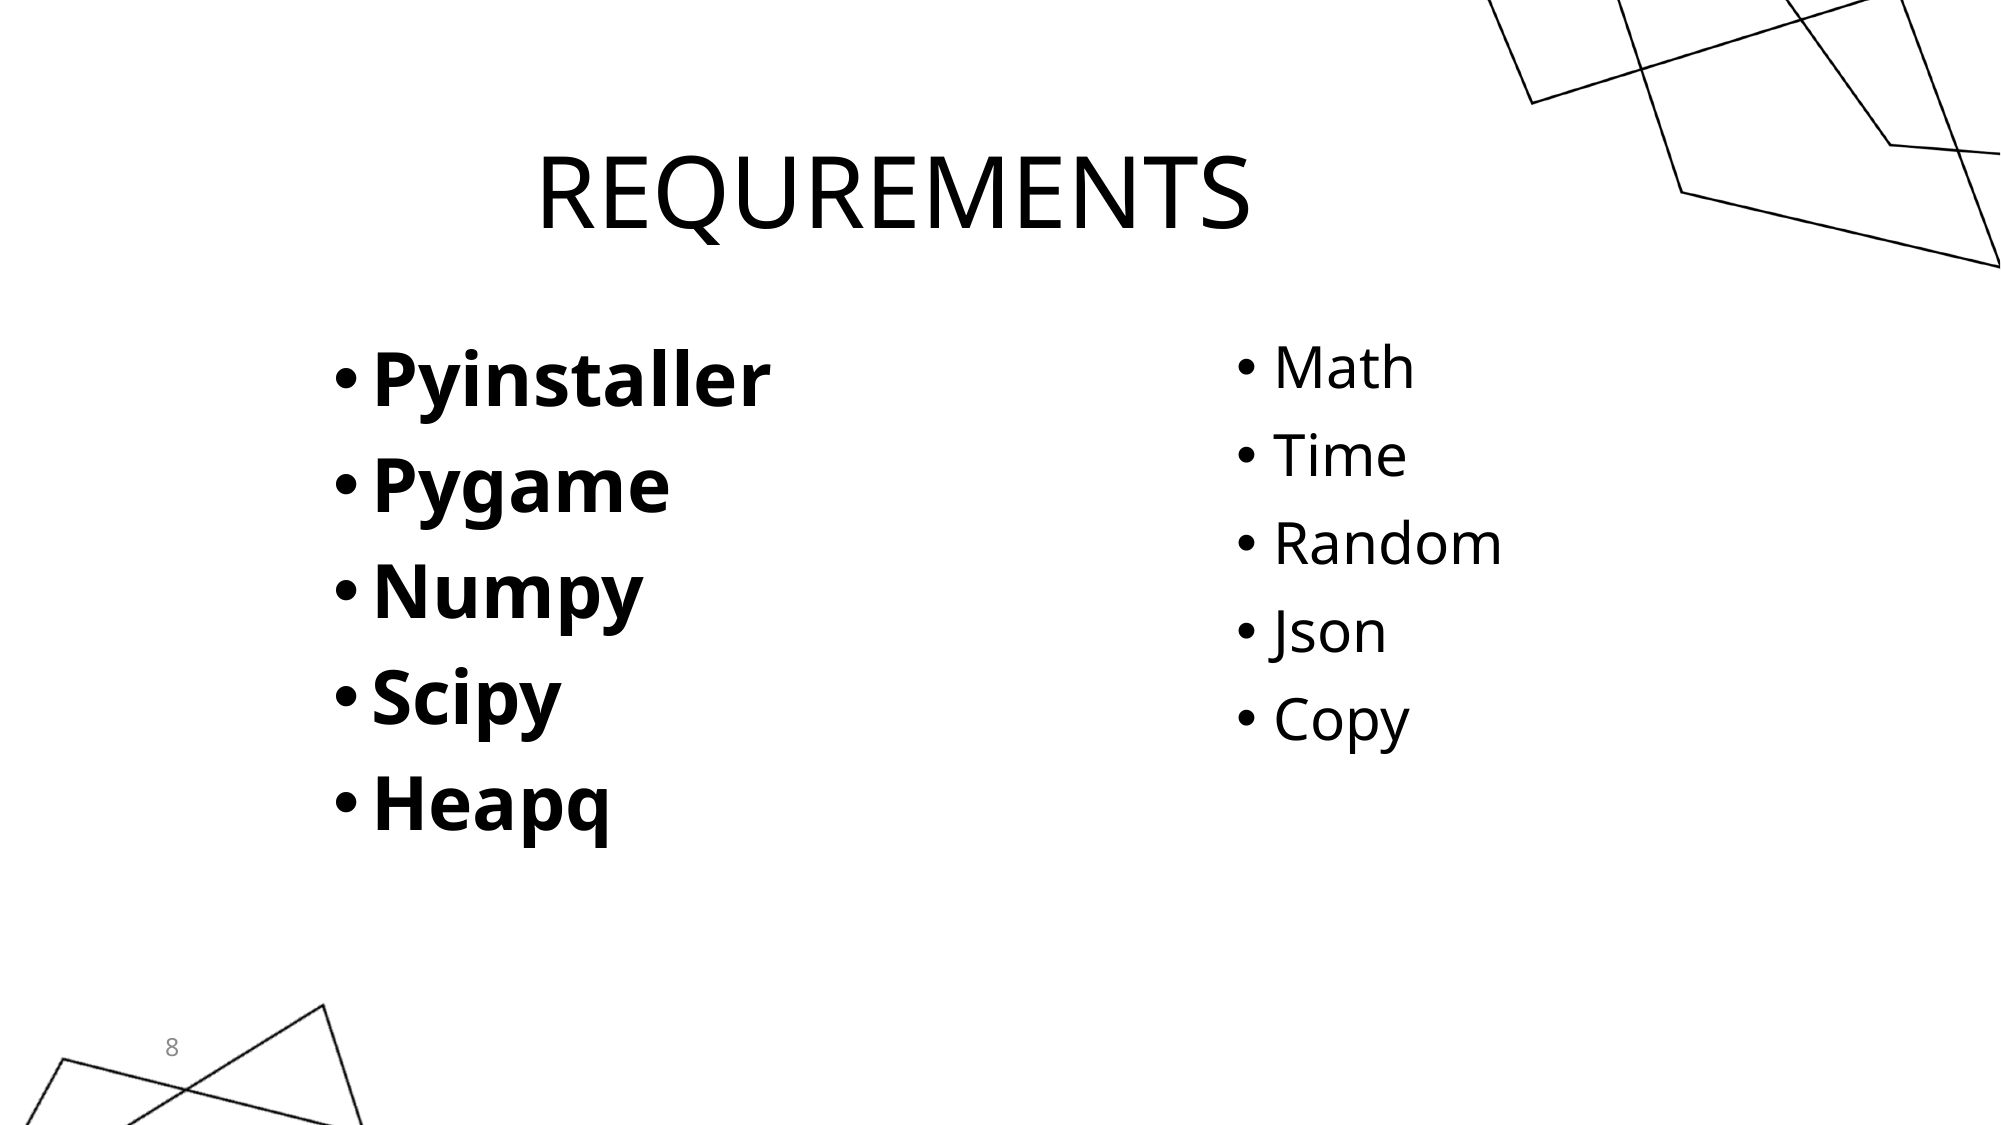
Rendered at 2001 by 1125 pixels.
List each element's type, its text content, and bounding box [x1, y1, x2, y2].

list Pyinstaller Pygame Numpy Scipy Heapq [318, 334, 862, 791]
picture [0, 976, 408, 1125]
list Math Time Random Json Copy [1221, 331, 1863, 946]
title REqurements [519, 59, 1863, 333]
picture [1412, 0, 2001, 277]
slide_number 8 [150, 1024, 254, 1074]
